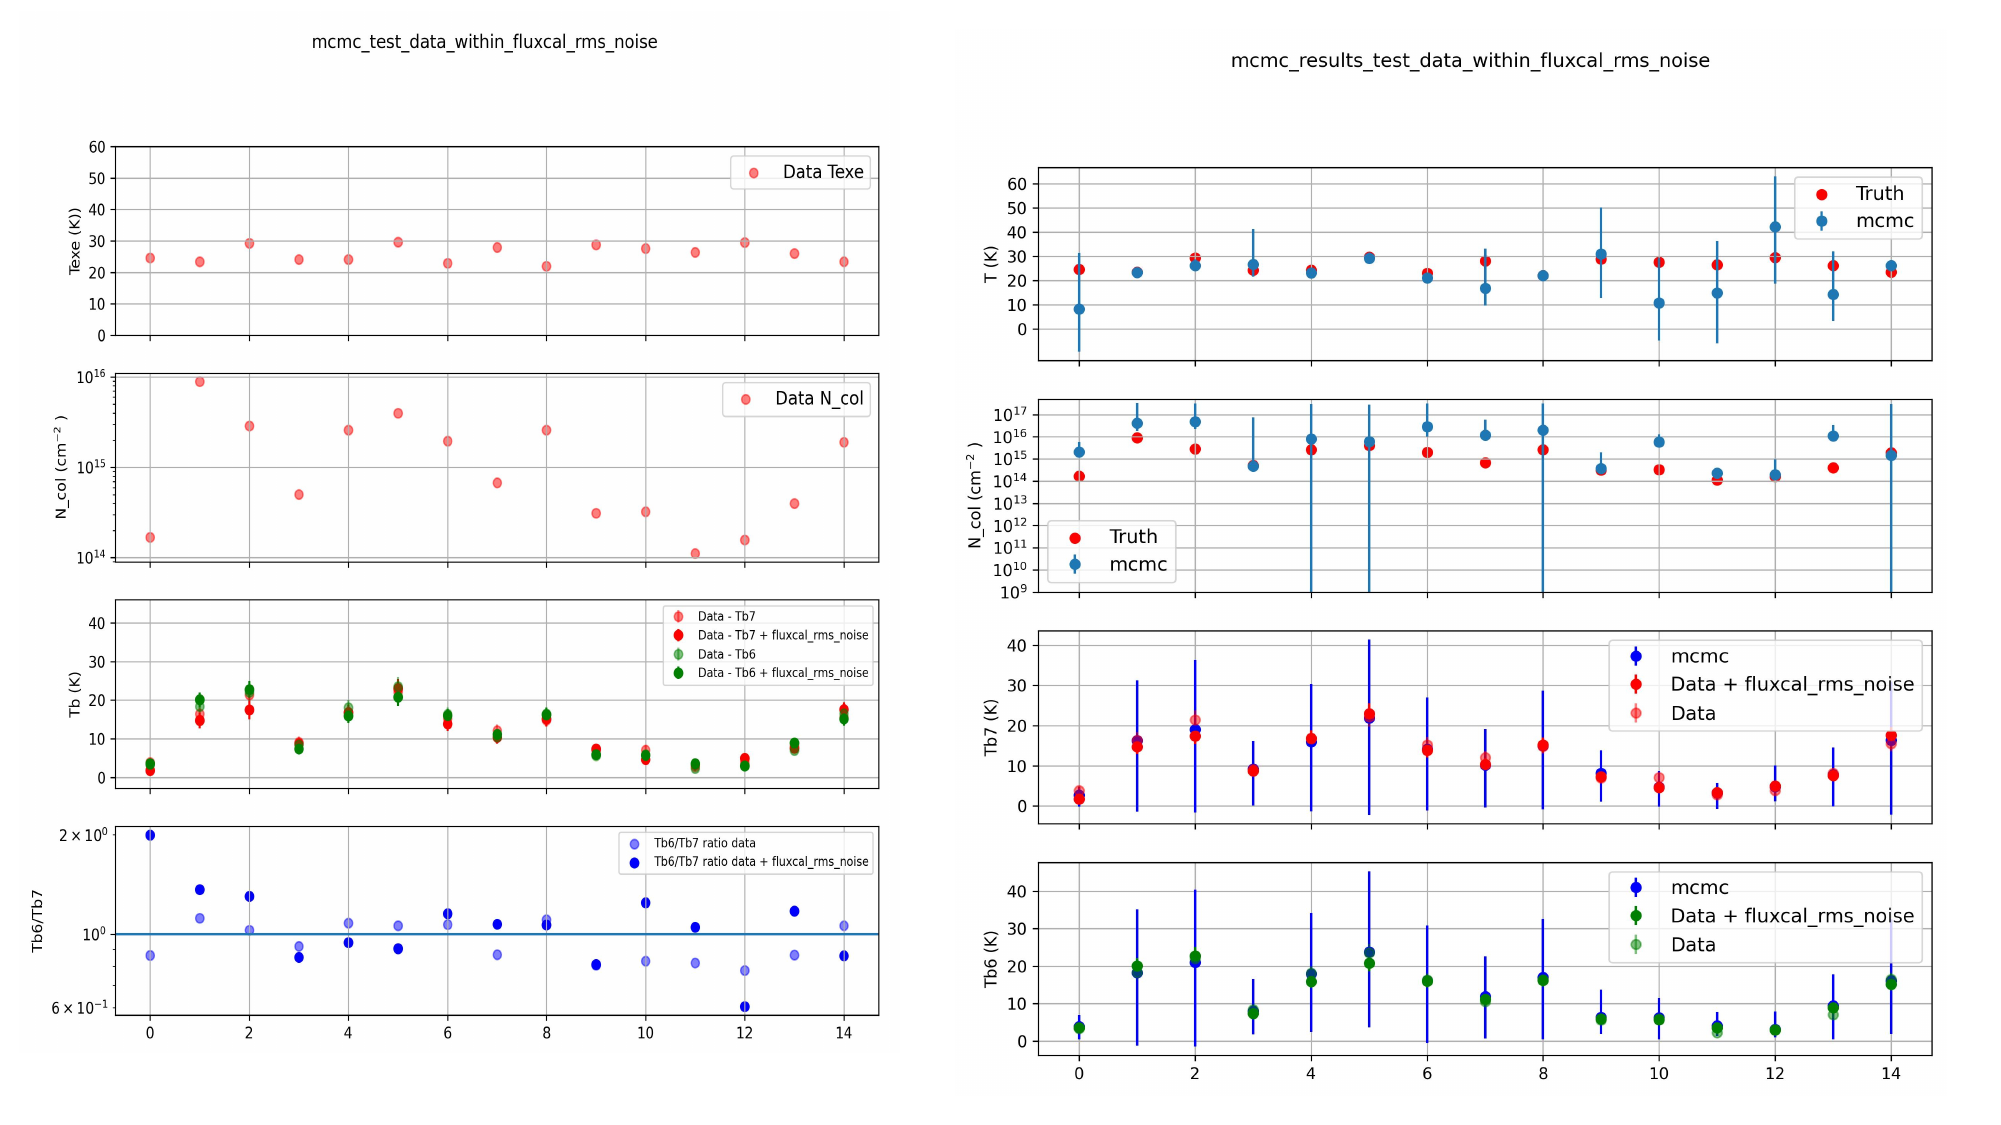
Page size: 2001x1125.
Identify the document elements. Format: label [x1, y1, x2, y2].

picture [955, 29, 1947, 1096]
list [19, 11, 900, 1053]
